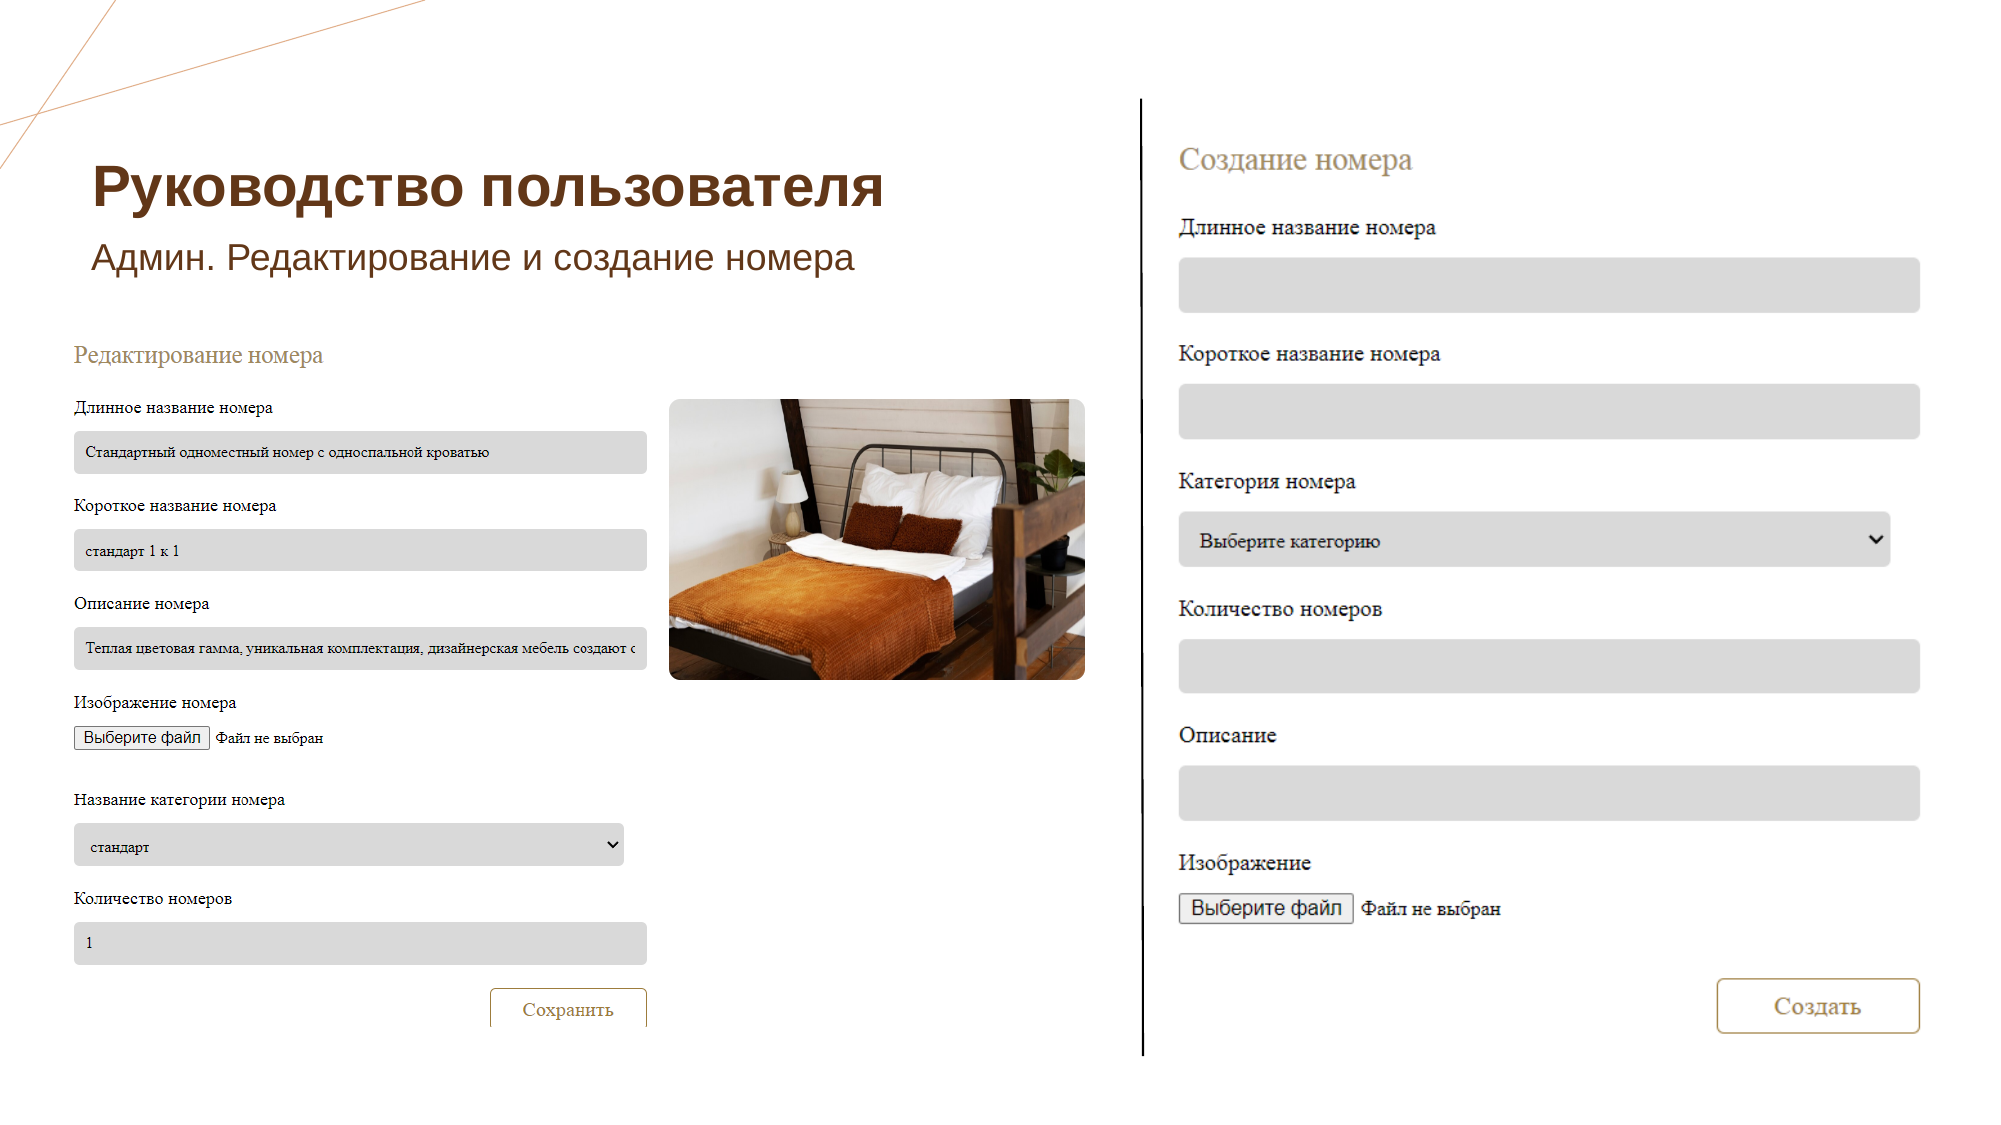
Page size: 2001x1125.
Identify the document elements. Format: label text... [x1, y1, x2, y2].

text_box Руководство пользователя [77, 140, 901, 226]
picture [1170, 139, 2000, 1057]
picture [72, 337, 1095, 1027]
text_box Админ. Редактирование и создание номера [76, 225, 871, 286]
